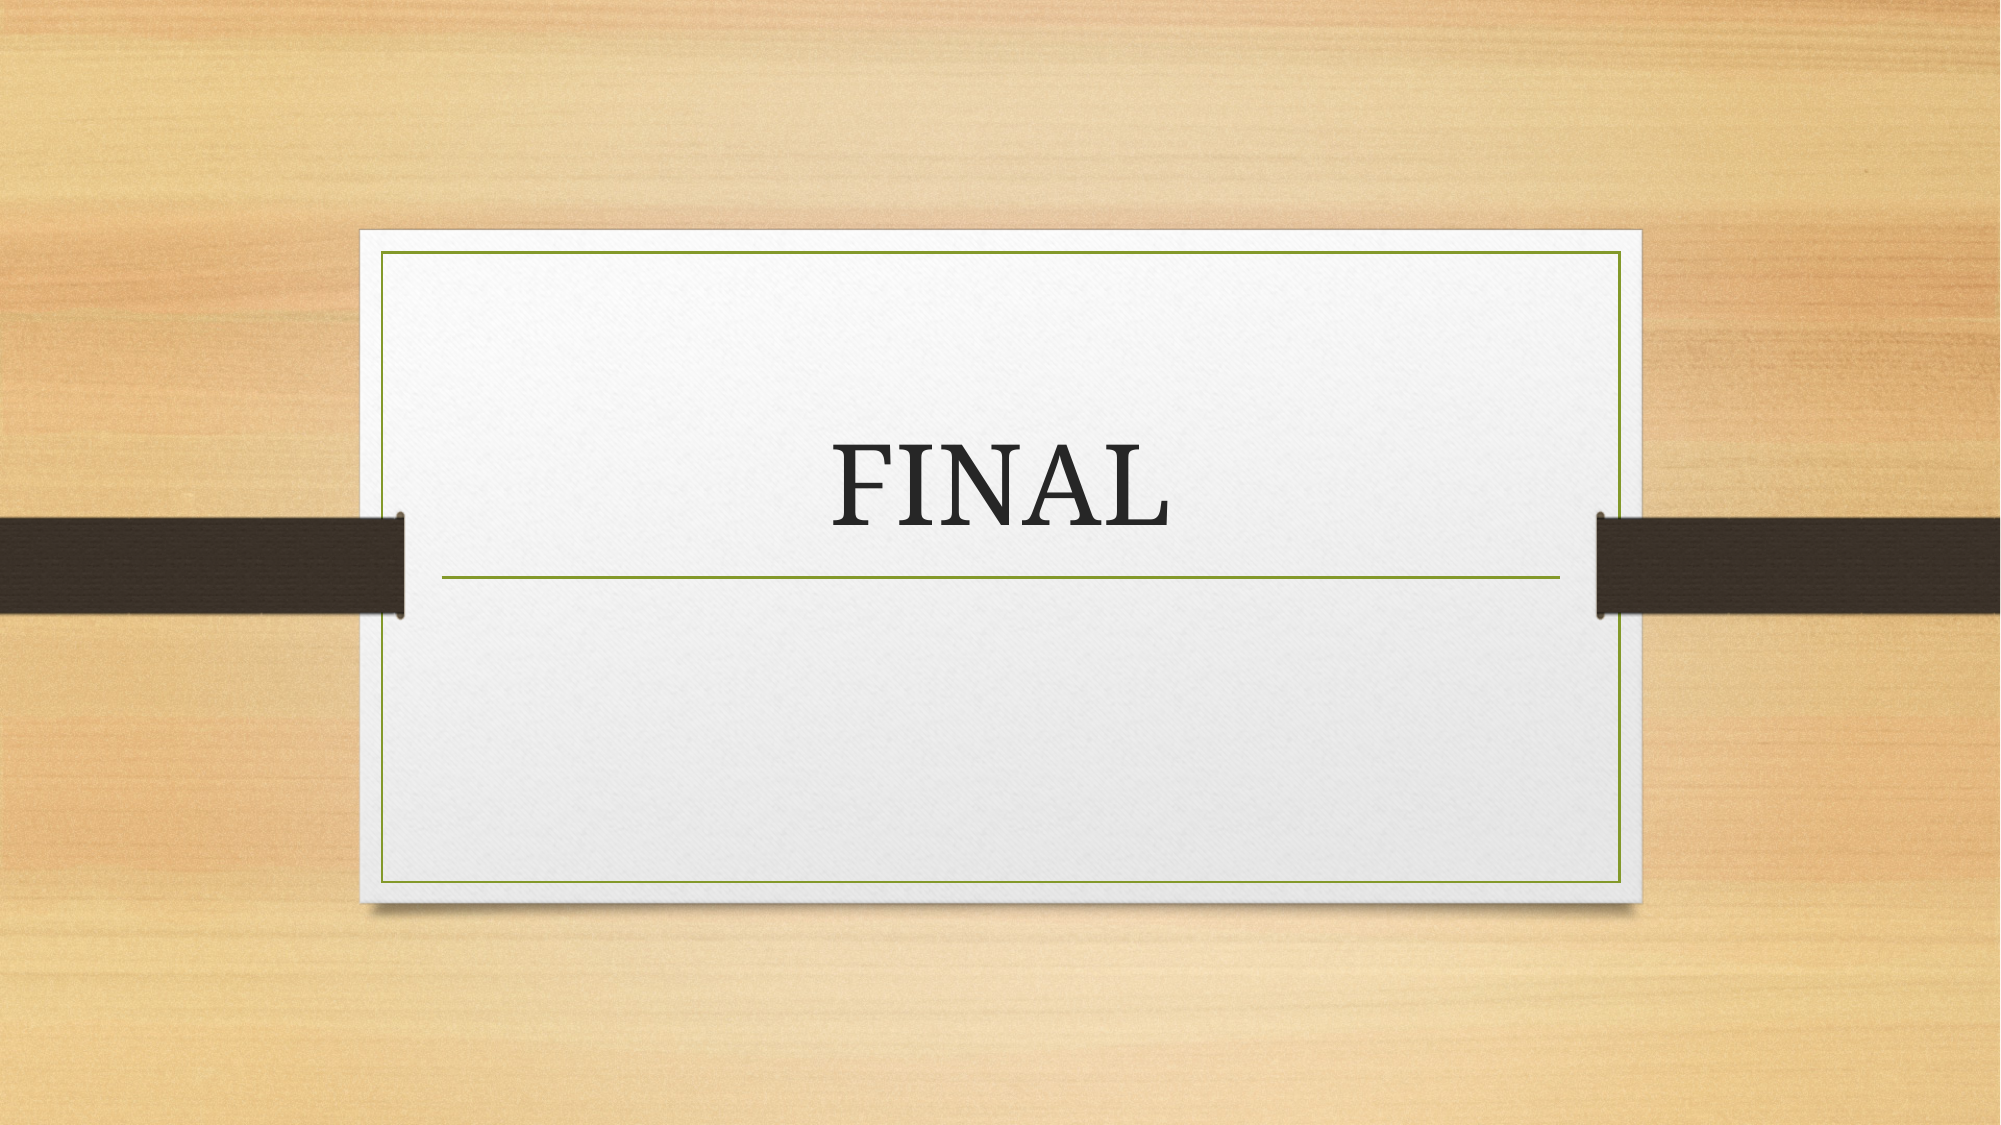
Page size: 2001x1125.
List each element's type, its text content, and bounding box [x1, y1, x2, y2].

title FINAL [441, 306, 1560, 556]
picture [0, 0, 2001, 1125]
